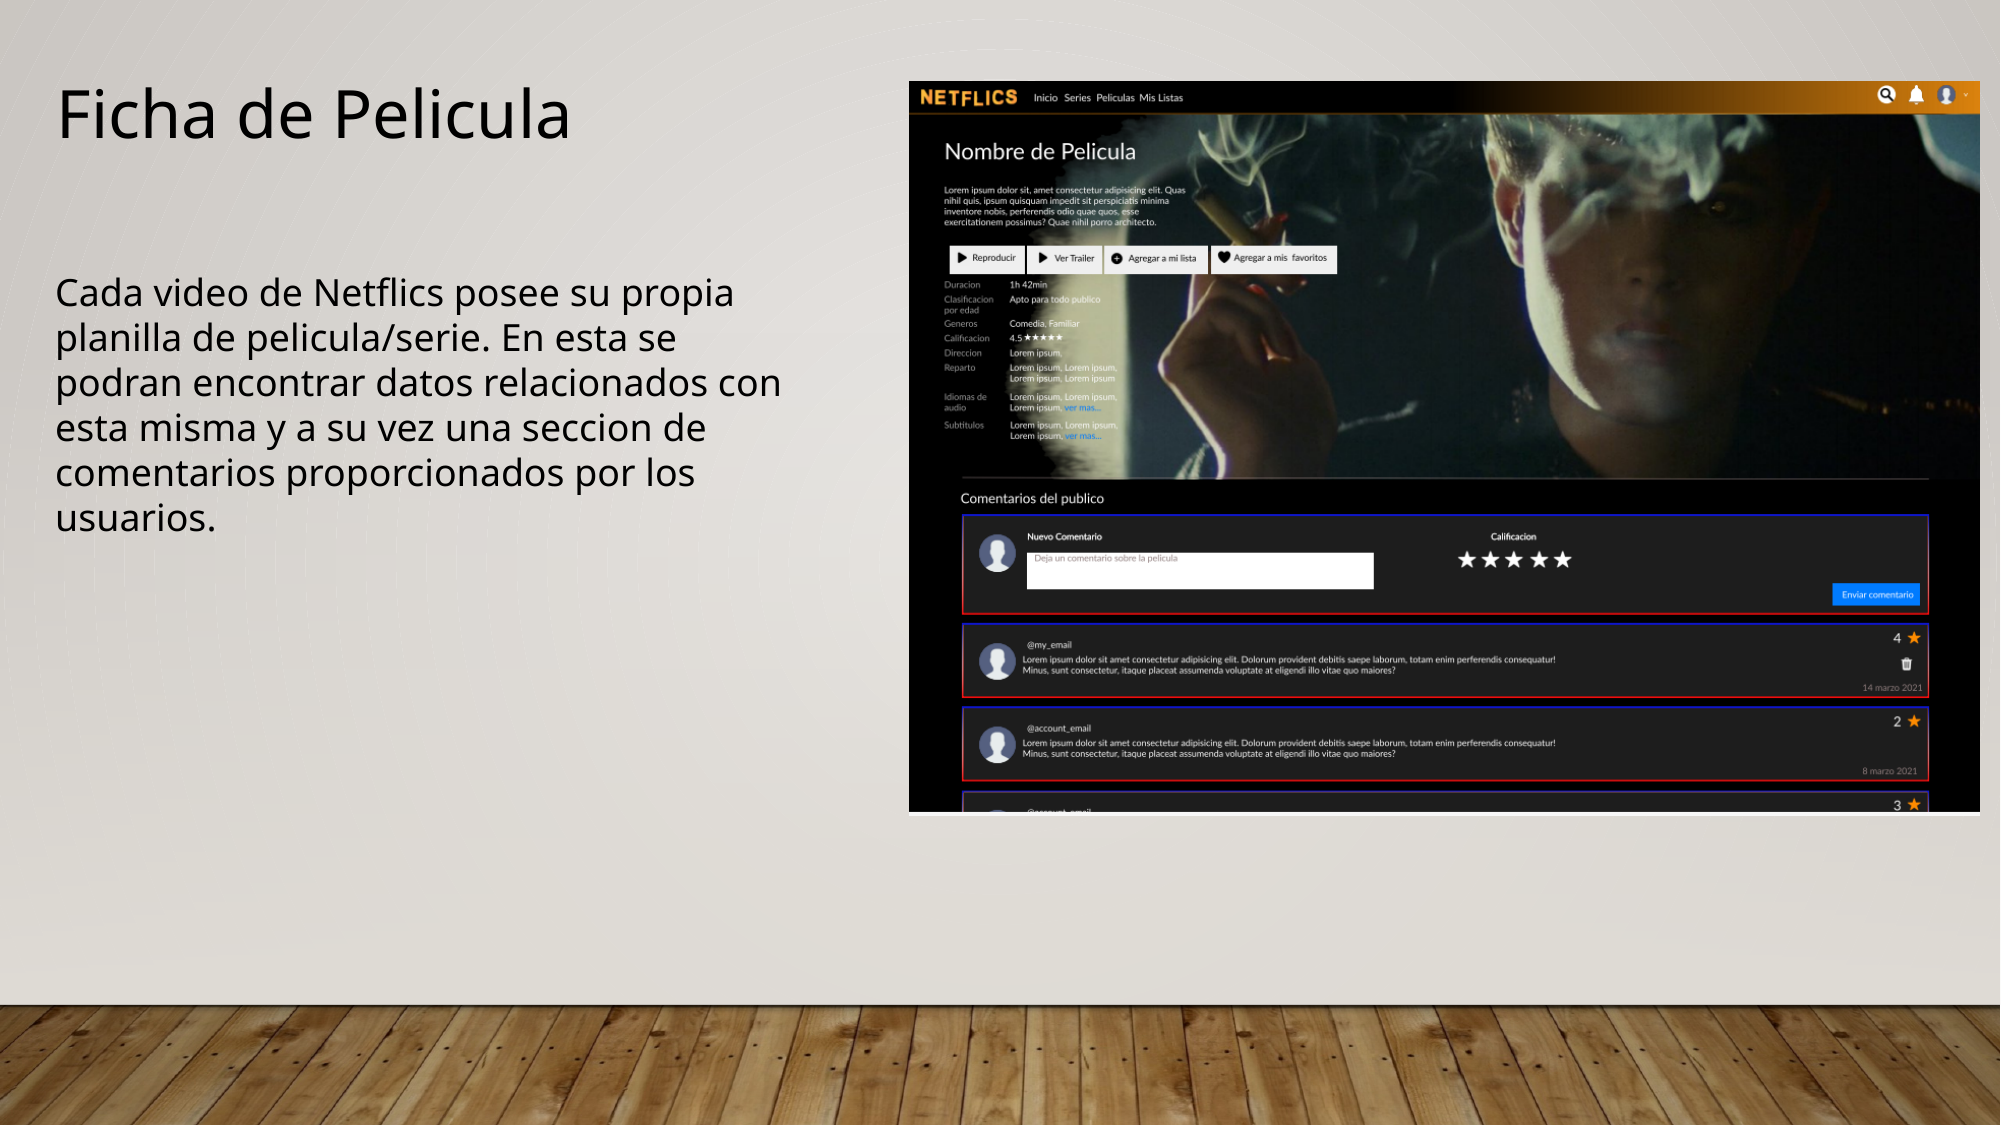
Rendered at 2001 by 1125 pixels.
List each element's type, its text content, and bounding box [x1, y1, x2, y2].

text_box Cada video de Netflics posee su propia planilla de pelicula/serie. En esta se podran encontrar datos relacionados con esta misma y a su vez una seccion de comentarios proporcionados por los usuarios. [40, 261, 830, 637]
picture [909, 80, 1980, 817]
text_box Ficha de Pelicula [41, 64, 649, 159]
picture [0, 1005, 2000, 1125]
